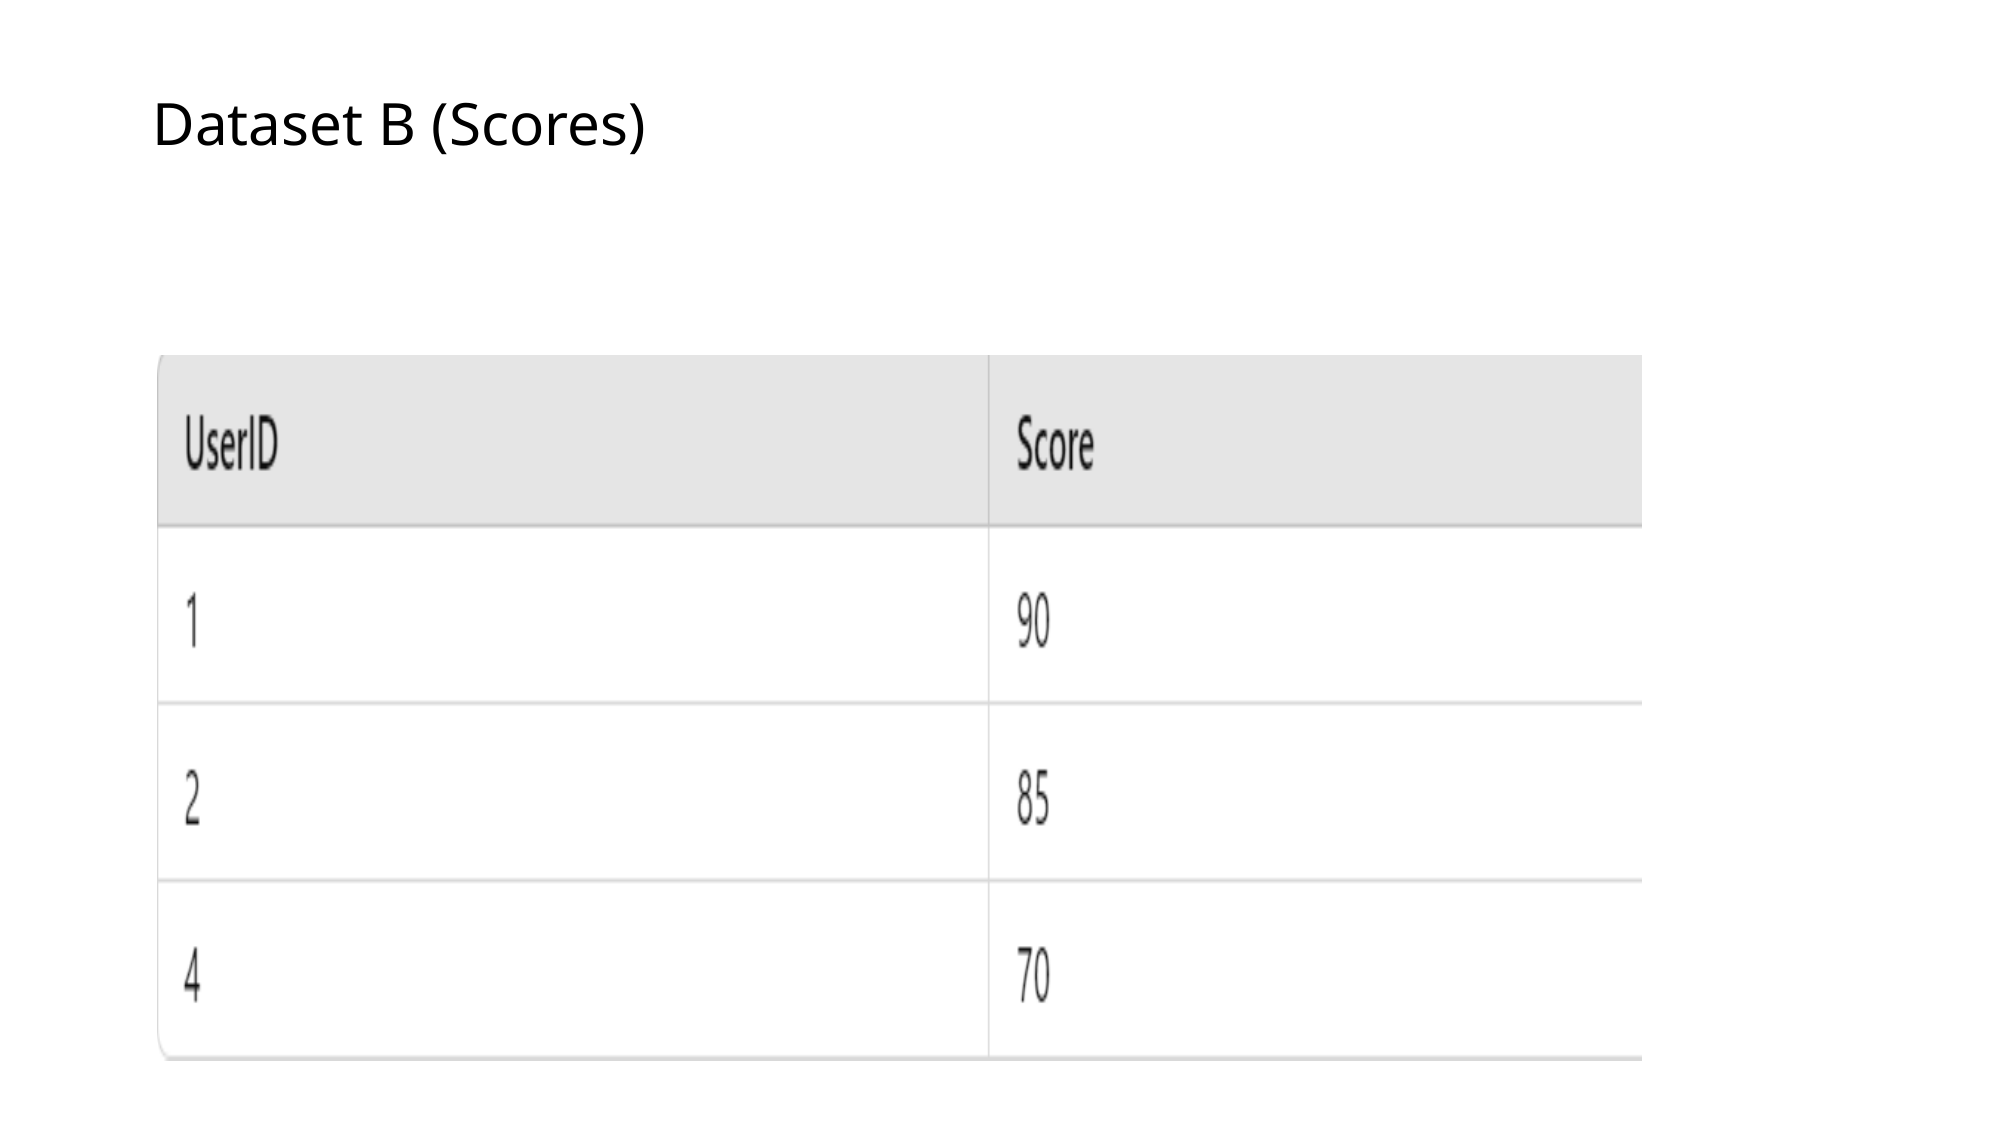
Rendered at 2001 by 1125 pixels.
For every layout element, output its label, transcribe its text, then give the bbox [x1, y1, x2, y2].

list Dataset B (Scores) [137, 87, 1863, 1014]
picture [156, 354, 1642, 1062]
